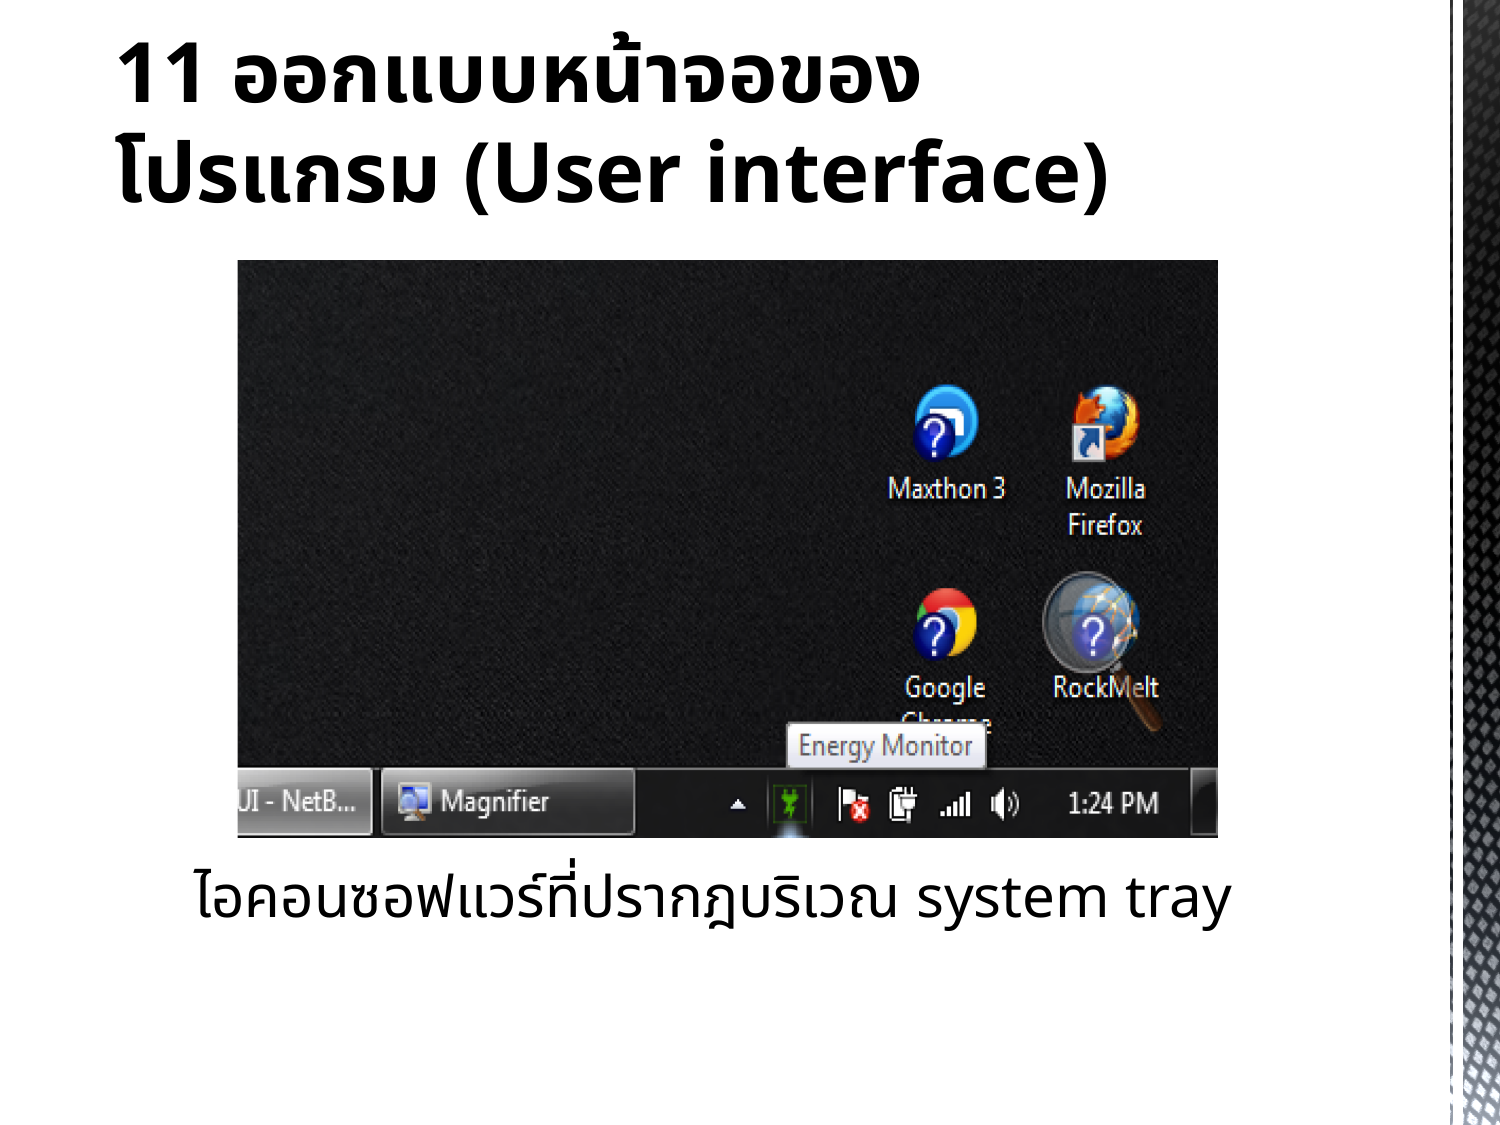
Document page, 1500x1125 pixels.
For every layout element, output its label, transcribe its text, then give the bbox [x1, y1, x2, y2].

picture [1447, 0, 1500, 1125]
text_box 11 ออกแบบหน้าจอของโปรแกรม (User interface) [99, 74, 1263, 163]
picture [237, 259, 1219, 838]
text_box ไอคอนซอฟแวร์ที่ปรากฎบริเวณ system tray [125, 837, 1301, 950]
